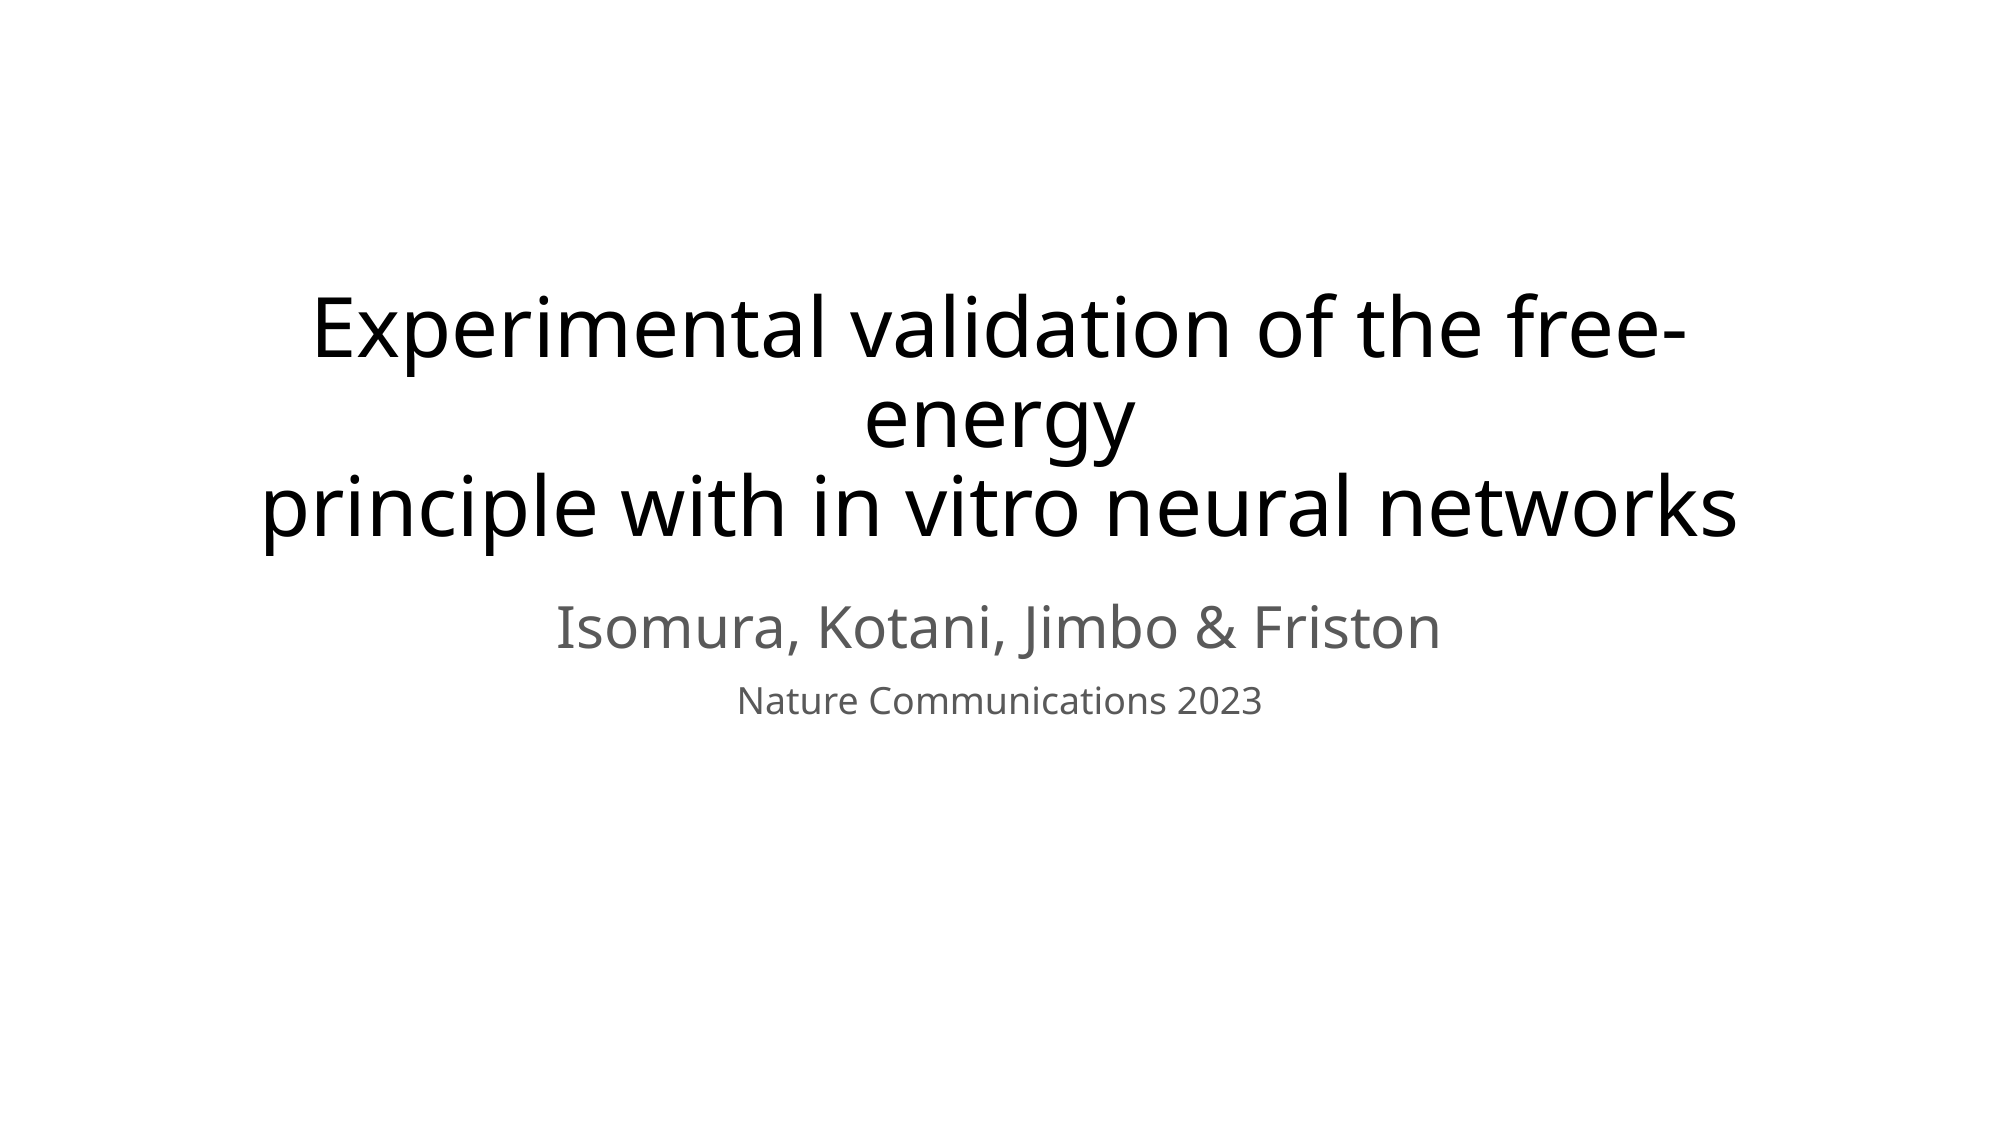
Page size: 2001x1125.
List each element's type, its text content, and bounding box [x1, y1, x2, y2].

subtitle Isomura, Kotani, Jimbo & Friston Nature Communications 2023 [249, 590, 1750, 863]
title Experimental validation of the free-energy principle with in vitro neural networks [163, 170, 1837, 563]
